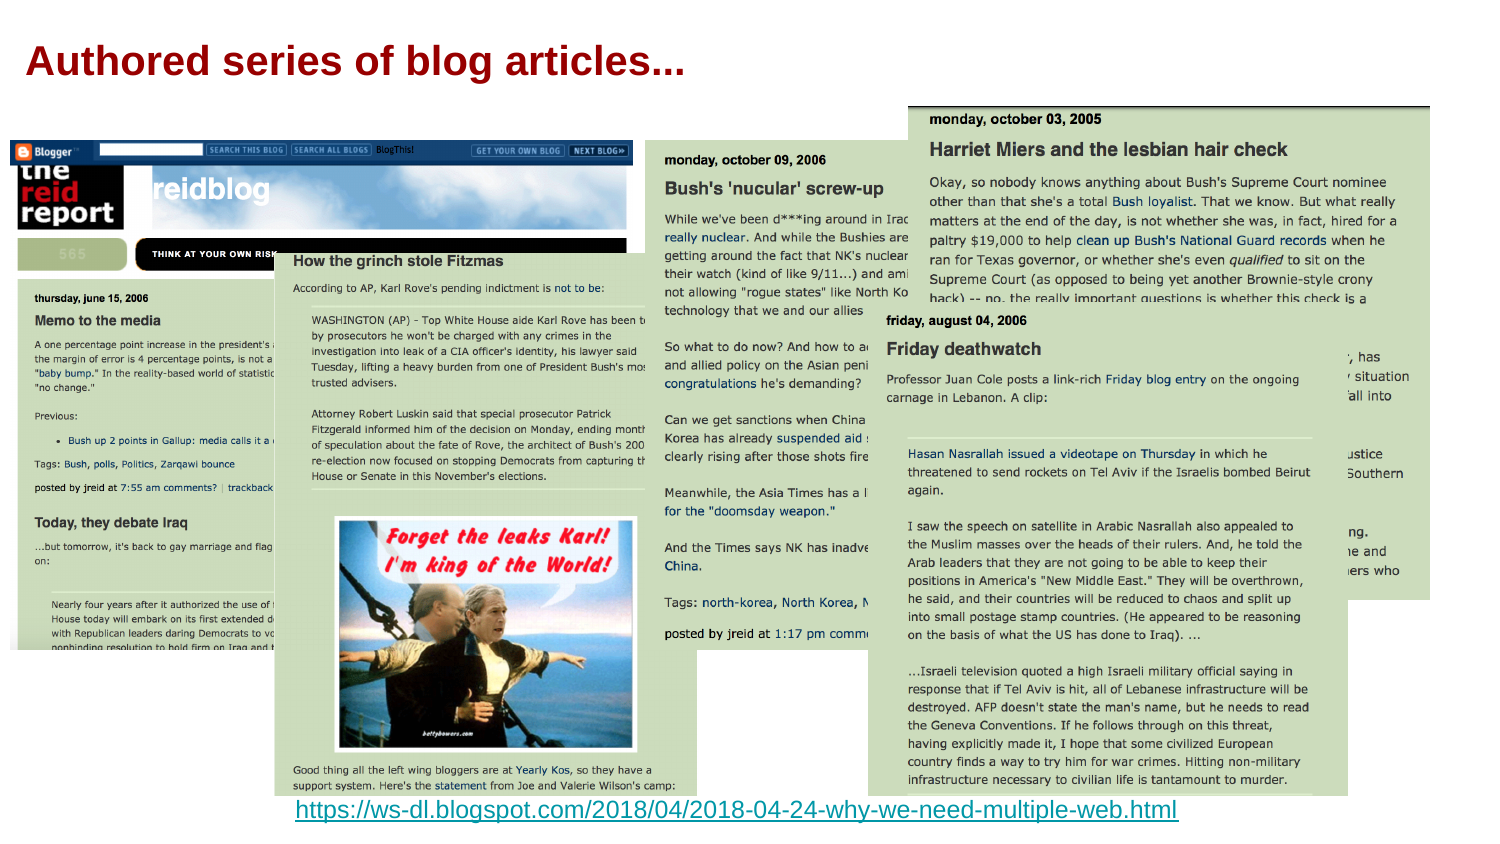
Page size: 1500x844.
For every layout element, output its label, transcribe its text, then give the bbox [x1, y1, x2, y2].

text_box https://ws-dl.blogspot.com/2018/04/2018-04-24-why-we-need-multiple-web.html [10, 778, 1465, 844]
picture [10, 106, 1430, 796]
text_box Authored series of blog articles... [10, 18, 1190, 99]
